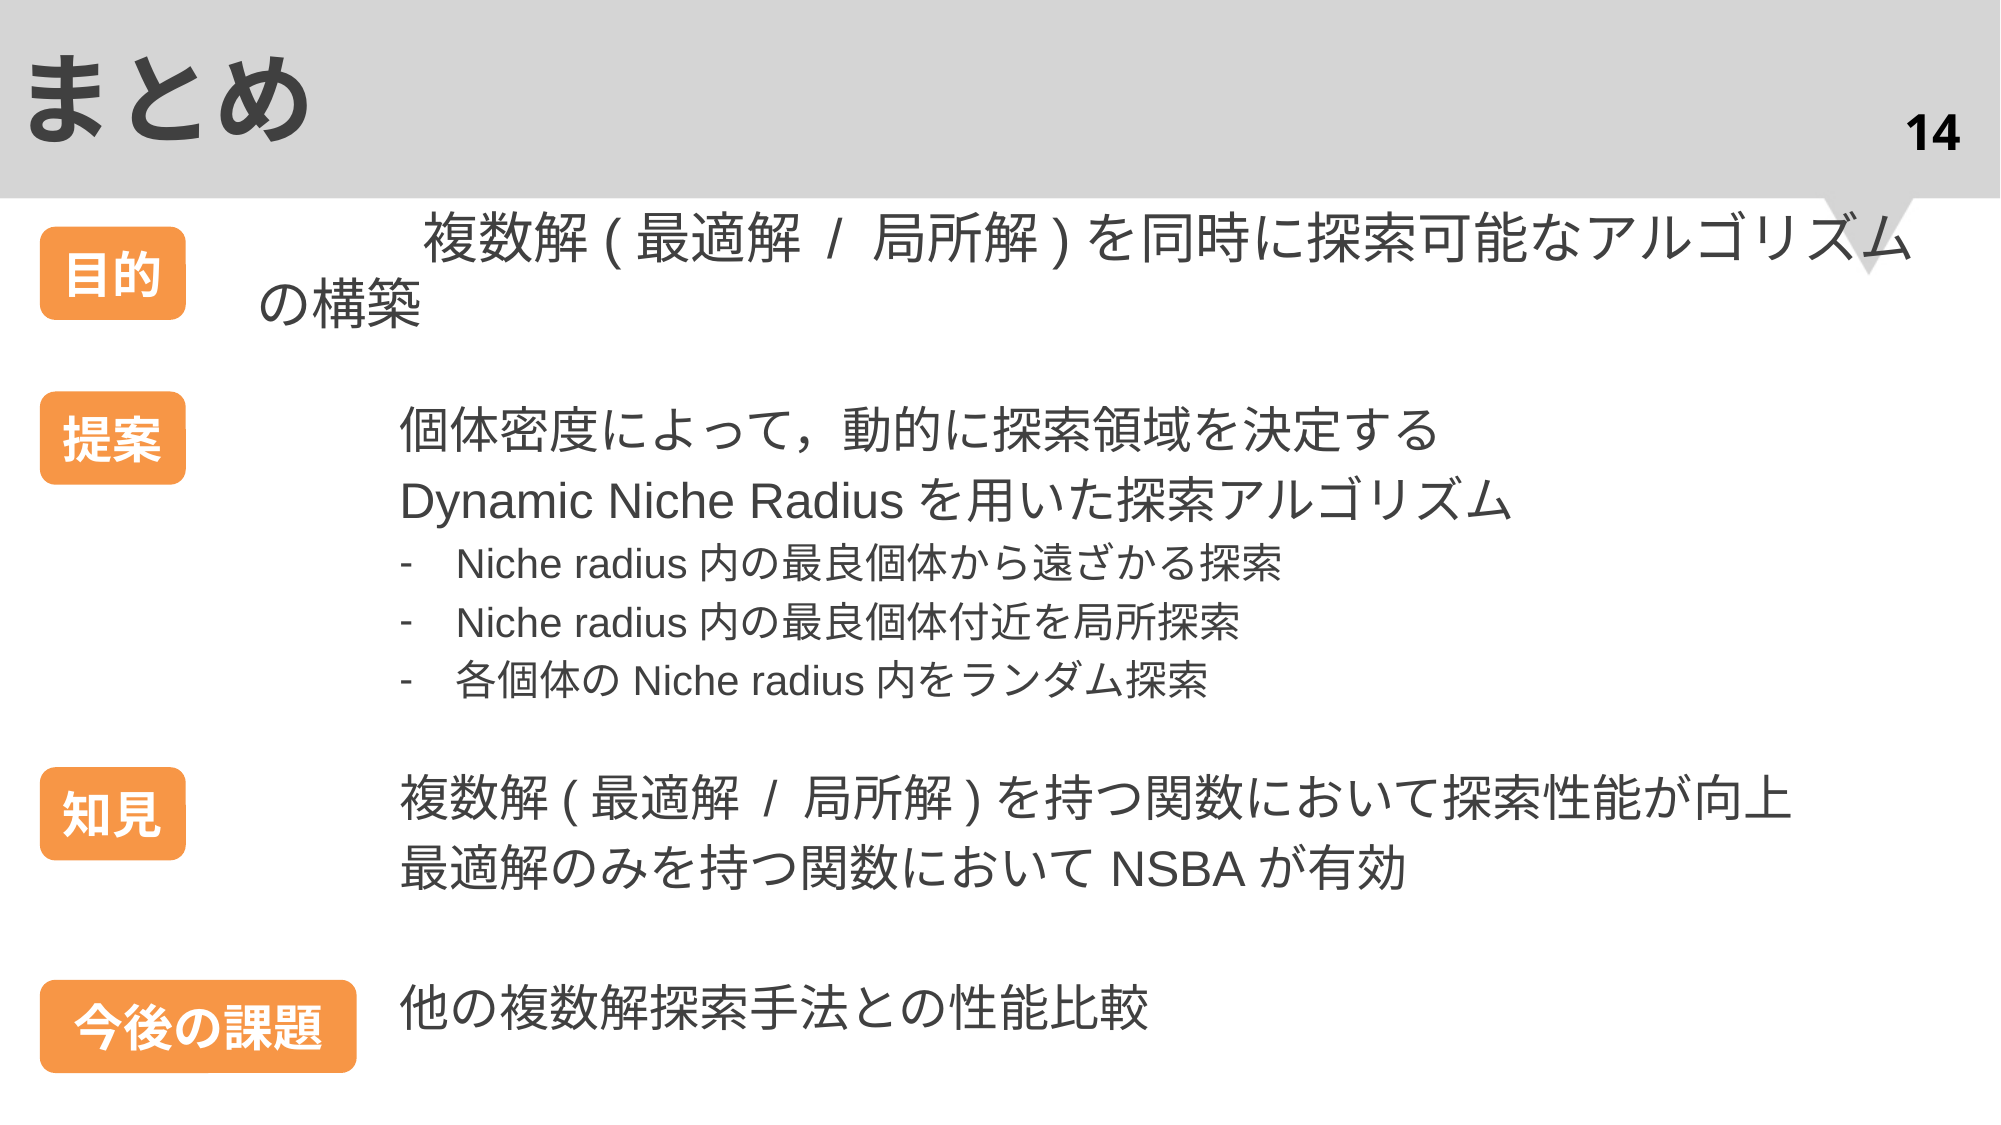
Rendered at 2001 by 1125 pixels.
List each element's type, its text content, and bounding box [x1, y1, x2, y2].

text_box 提案 [37, 389, 188, 487]
text_box 今後の課題 [37, 977, 359, 1076]
list 複数解(最適解 / 局所解)を同時に探索可能なアルゴリズムの構築 [241, 219, 1948, 320]
picture [0, 0, 2001, 1125]
title まとめ [0, 0, 2000, 194]
text_box 14 [1769, 93, 1977, 168]
text_box 知見 [37, 765, 188, 863]
text_box 目的 [37, 224, 188, 322]
